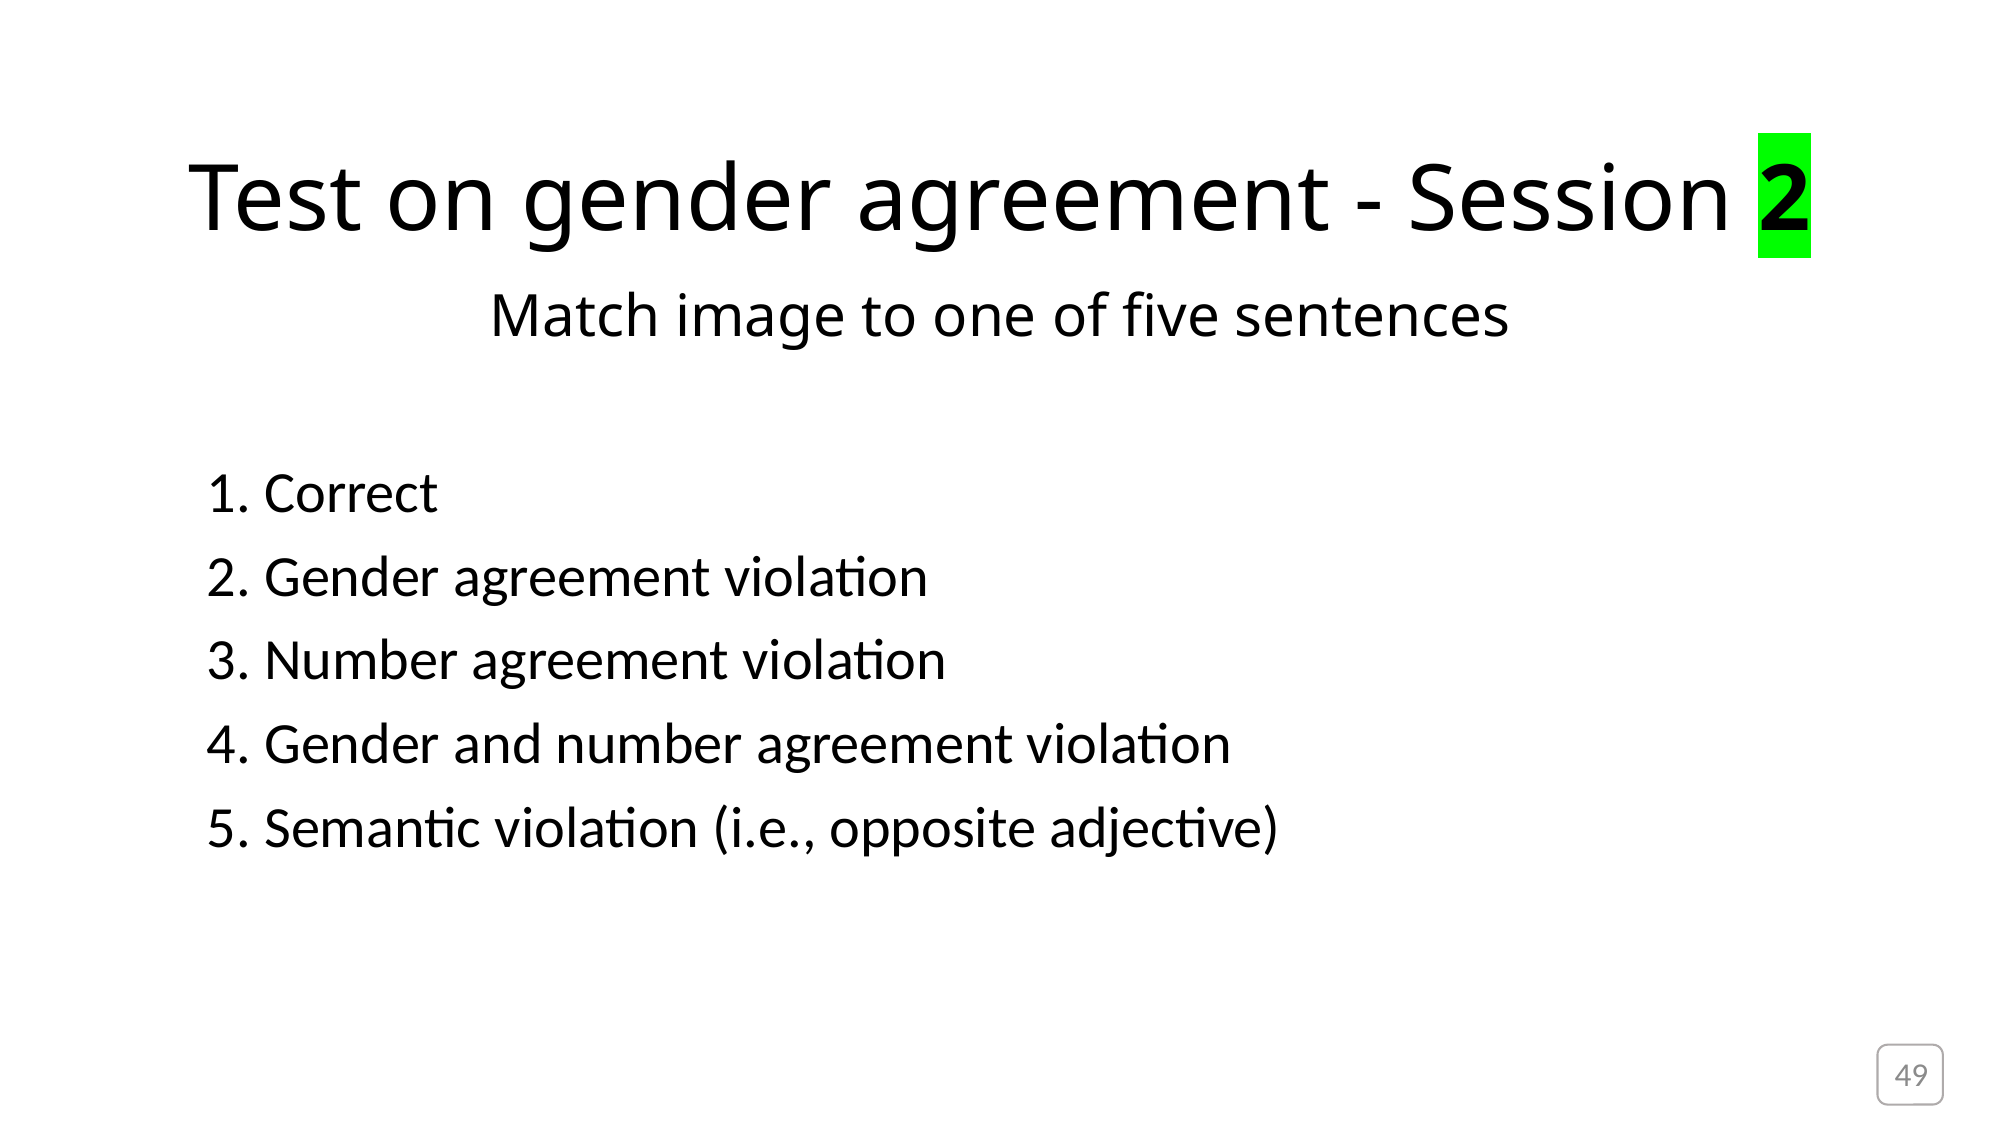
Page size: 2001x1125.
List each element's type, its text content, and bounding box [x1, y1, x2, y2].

text_box Test on gender agreement - Session 2 Match image to one of five sentences [137, 90, 1863, 411]
slide_number 49 [1493, 1042, 1943, 1103]
list 1. Correct 2. Gender agreement violation 3. Number agreement violation 4. Gender and number agreement violation 5. Semantic violation (i.e., opposite adjective) [191, 454, 1917, 1061]
